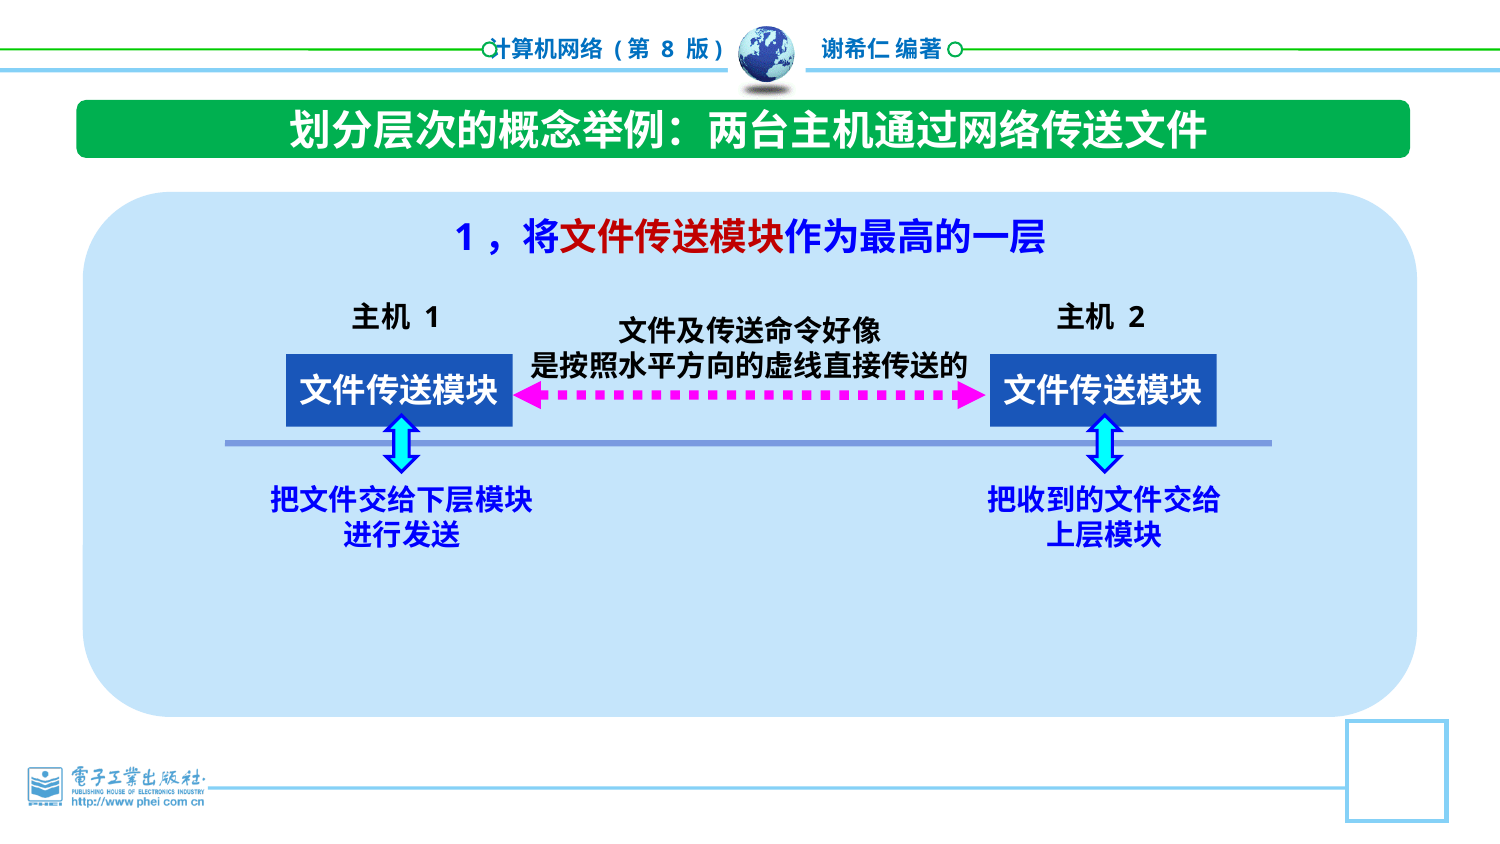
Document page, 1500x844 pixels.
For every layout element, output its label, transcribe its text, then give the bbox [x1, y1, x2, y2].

text_box 文件及传送命令好像 是按照水平方向的虚线直接传送的 [515, 305, 985, 390]
text_box 把收到的文件交给 上层模块 [972, 473, 1237, 559]
text_box 文件传送模块 [284, 362, 514, 417]
text_box [990, 417, 1101, 427]
text_box [286, 354, 513, 362]
text_box [990, 354, 1217, 362]
text_box 主机 1 [337, 290, 456, 341]
list 划分层次的概念举例：两台主机通过网络传送文件 [204, 99, 1293, 158]
text_box 把文件交给下层模块 进行发送 [255, 473, 549, 559]
text_box [286, 417, 398, 427]
text_box [80, 189, 1420, 720]
text_box [973, 390, 986, 402]
text_box 文件传送模块 [988, 362, 1218, 417]
picture [23, 764, 208, 809]
picture [736, 24, 796, 99]
text_box [405, 417, 513, 427]
text_box 1，将文件传送模块作为最高的一层 [396, 205, 1106, 266]
text_box [386, 415, 417, 472]
text_box [1089, 415, 1121, 472]
text_box 主机 2 [1041, 290, 1160, 341]
text_box [512, 390, 526, 402]
text_box [1108, 417, 1217, 427]
